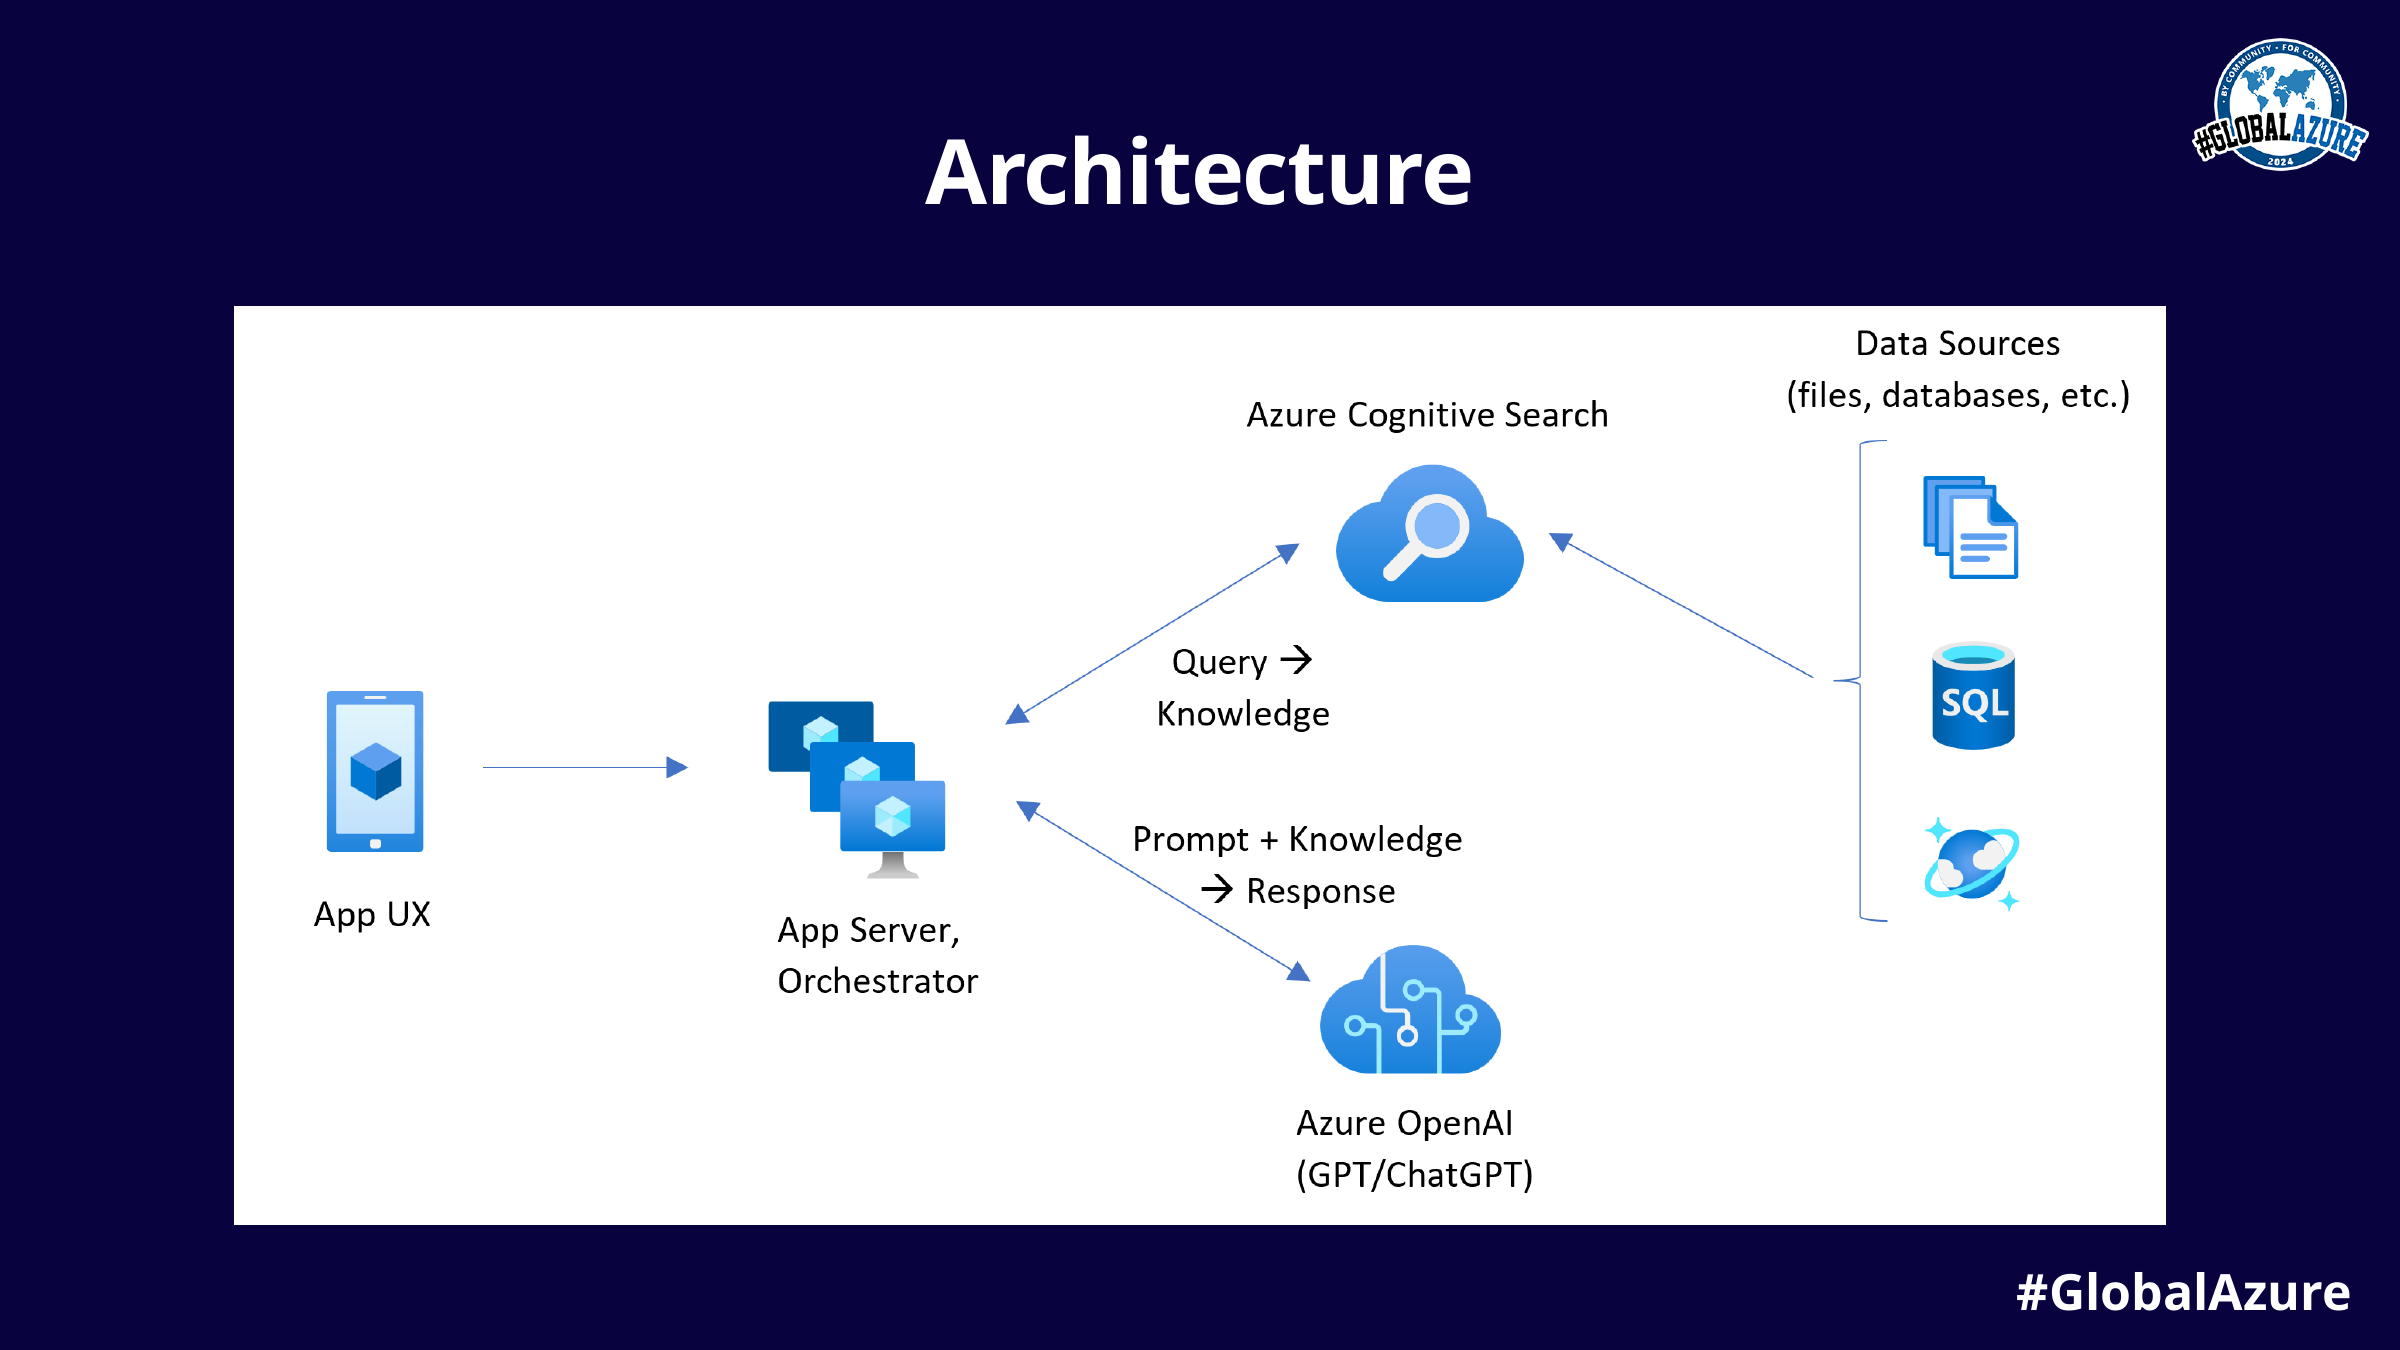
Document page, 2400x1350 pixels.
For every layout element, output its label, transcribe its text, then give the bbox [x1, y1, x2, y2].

picture [234, 305, 2166, 1225]
picture [2189, 34, 2371, 175]
title Architecture [206, 125, 2194, 224]
